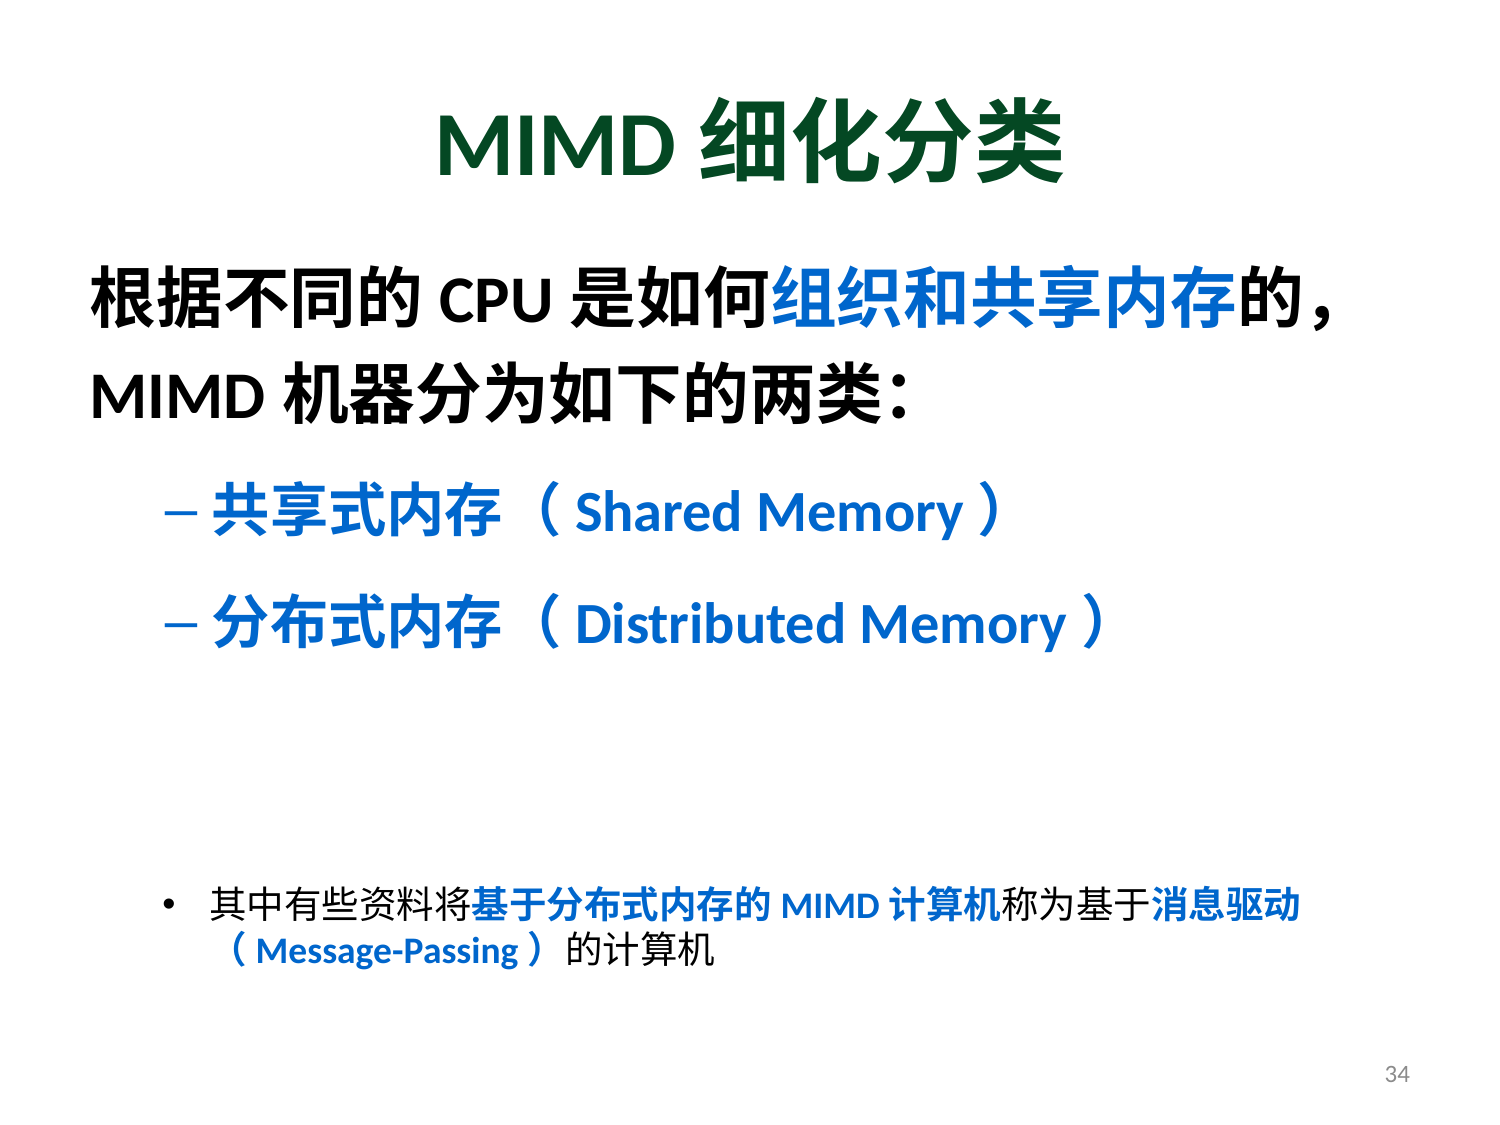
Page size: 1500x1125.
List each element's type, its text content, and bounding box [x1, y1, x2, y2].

slide_number 34 [1074, 1042, 1425, 1103]
list 根据不同的CPU是如何组织和共享内存的，MIMD机器分为如下的两类： 共享式内存（Shared Memory） 分布式内存（Distributed Memory） [74, 232, 1425, 1024]
title MIMD细化分类 [75, 45, 1425, 233]
text_box 其中有些资料将基于分布式内存的MIMD计算机称为基于消息驱动（Message-Passing）的计算机 [147, 873, 1425, 979]
